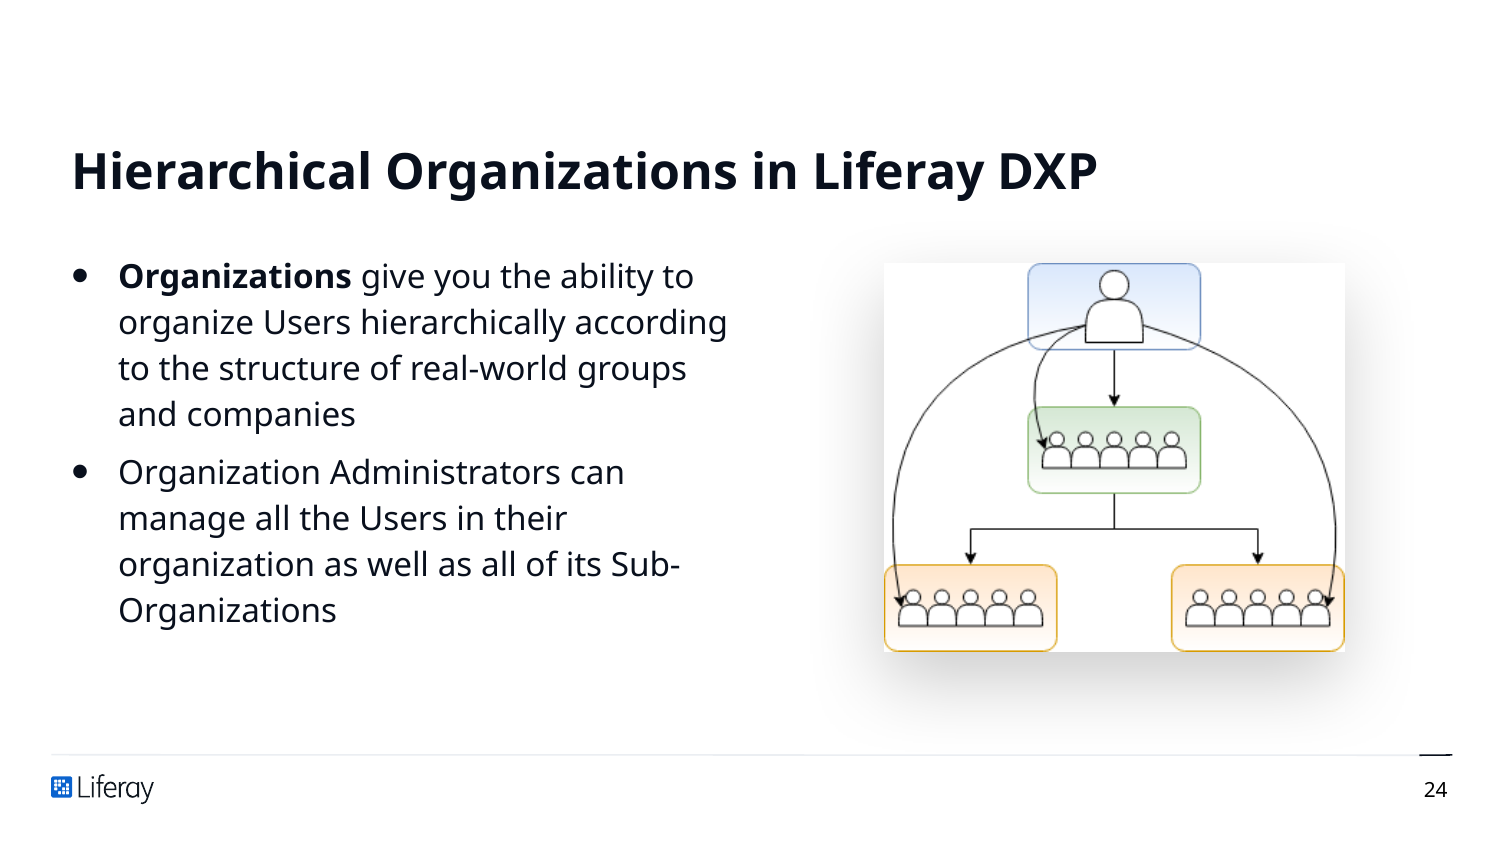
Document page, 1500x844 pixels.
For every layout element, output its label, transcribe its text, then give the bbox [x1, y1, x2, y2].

picture [883, 263, 1345, 653]
list Organizations give you the ability to organize Users hierarchically according to the structure of real-world groups and companies Organization Administrators can manage all the Users in their organization as well as all of its Sub-Organizations [71, 234, 750, 611]
title Hierarchical Organizations in Liferay DXP [71, 124, 1184, 219]
